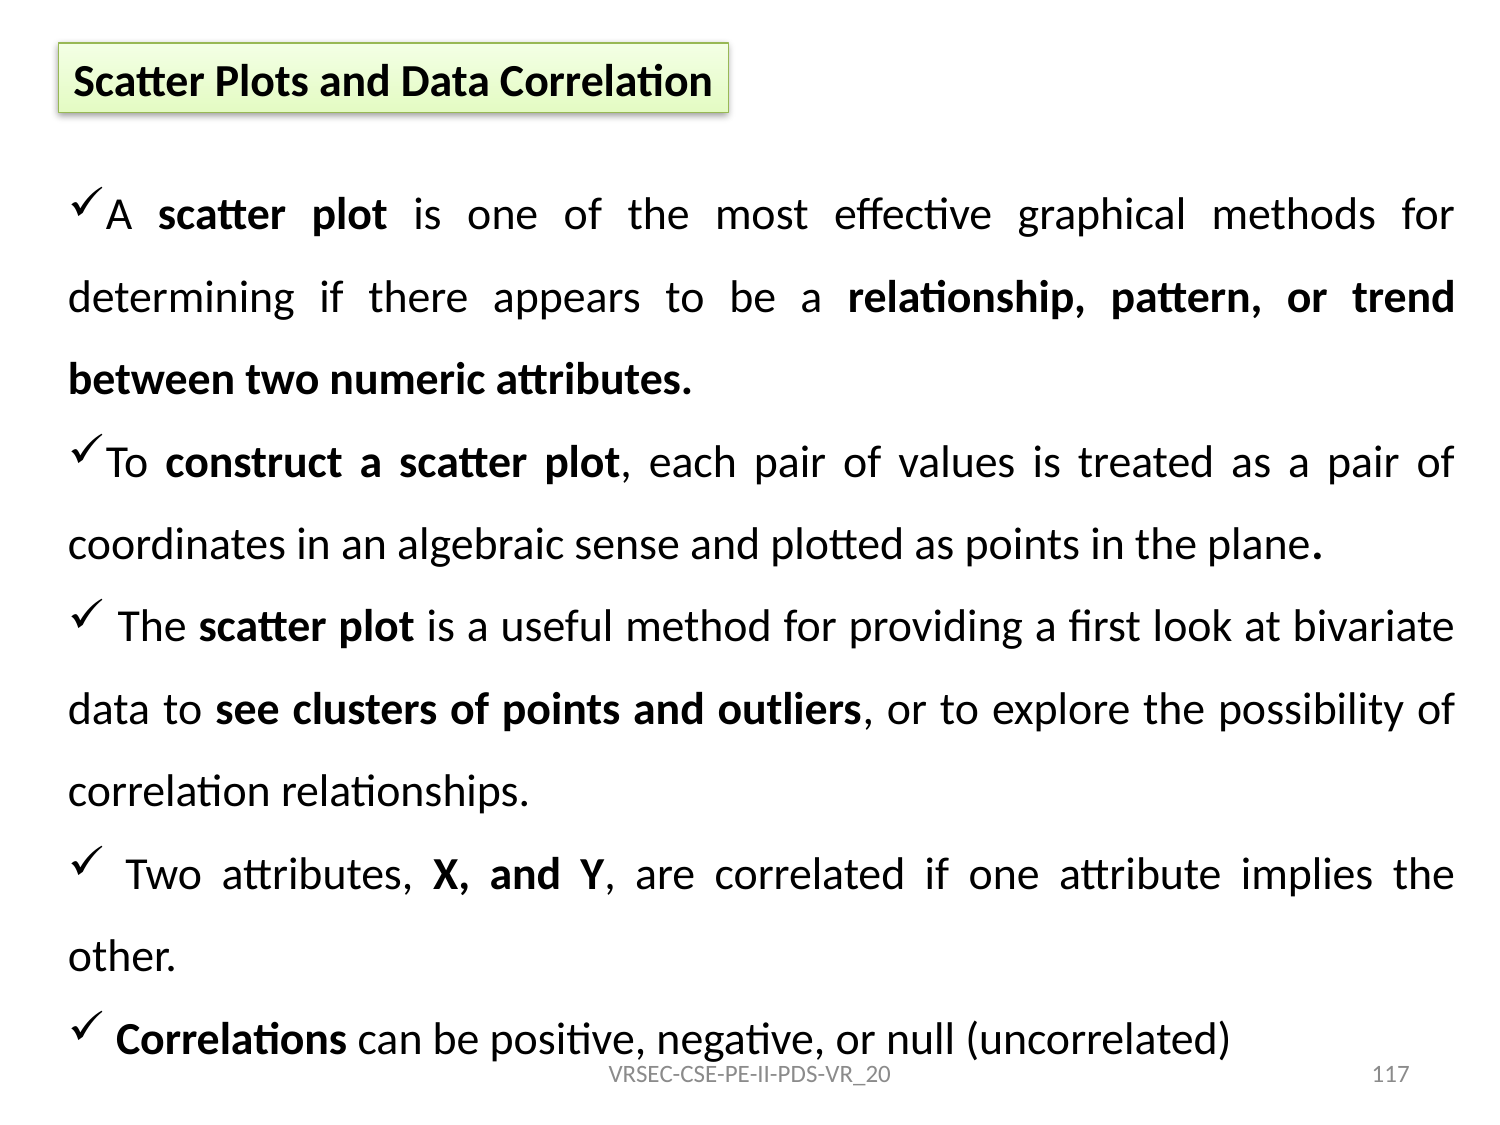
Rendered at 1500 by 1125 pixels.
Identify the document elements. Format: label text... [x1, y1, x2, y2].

footer VRSEC-CSE-PE-II-PDS-VR_20 [512, 1071, 988, 1103]
slide_number 117 [1074, 1071, 1425, 1103]
text_box A scatter plot is one of the most effective graphical methods for determining if there appears to be a relationship, pattern, or trend between two numeric attributes. To construct a scatter plot, each pair of values is treated as a pair of coordinates in an algebraic sense and plotted as points in the plane. The scatter plot is a useful method for providing a first look at bivariate data to see clusters of points and outliers, or to explore the possibility of correlation relationships. Two attributes, X, and Y, are correlated if one attribute implies the other. Correlations can be positive, negative, or null (uncorrelated) [53, 148, 1471, 1071]
text_box Scatter Plots and Data Correlation [58, 42, 729, 113]
